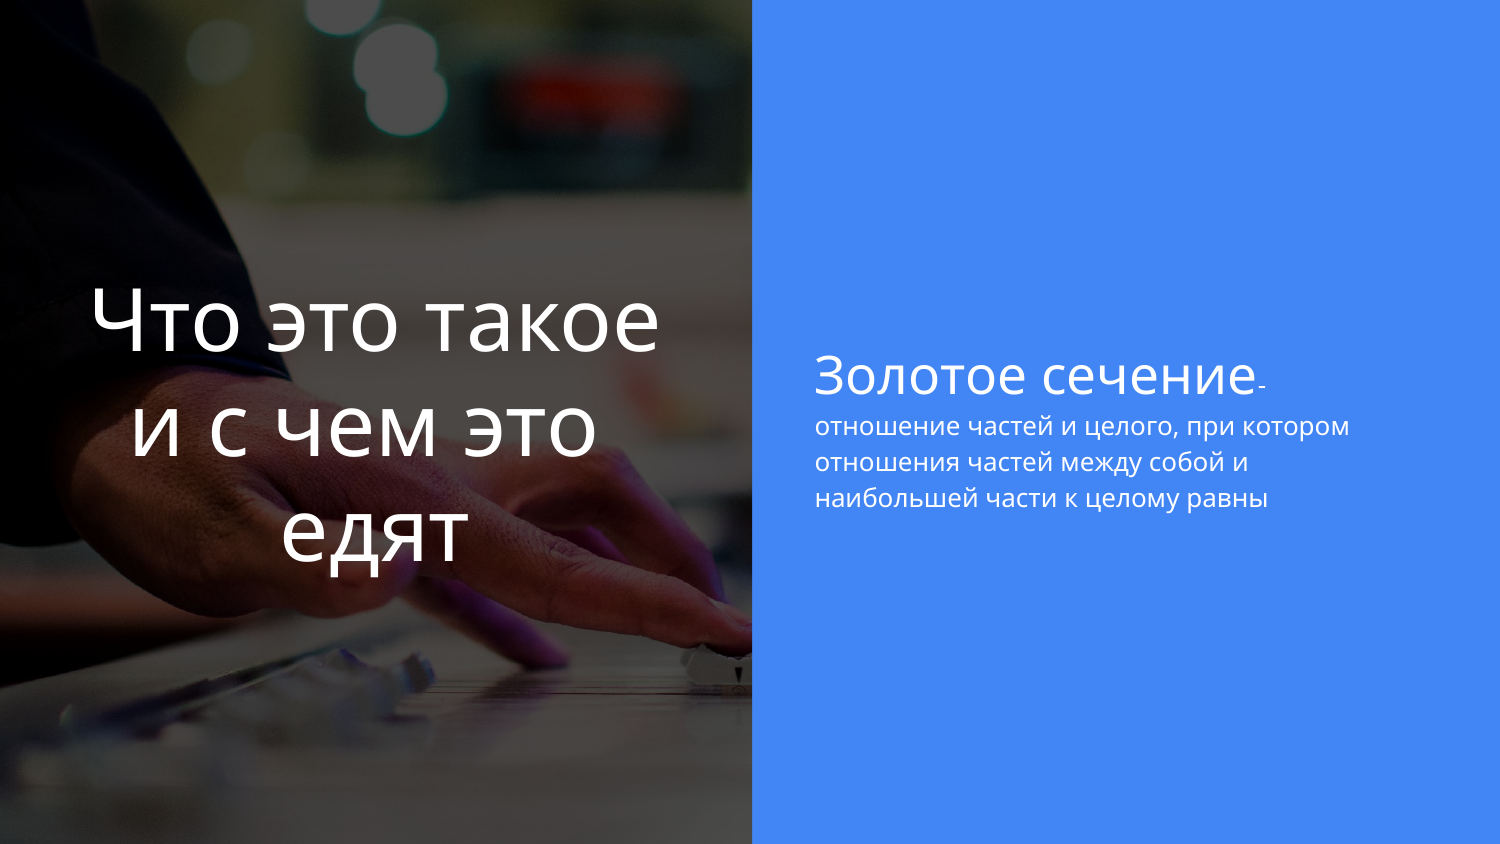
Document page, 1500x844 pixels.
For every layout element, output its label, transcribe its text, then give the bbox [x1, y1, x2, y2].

list Золотое сечение- отношение частей и целого, при котором отношения частей между собой и наибольшей части к целому равны [799, 118, 1429, 725]
picture [0, 0, 753, 844]
